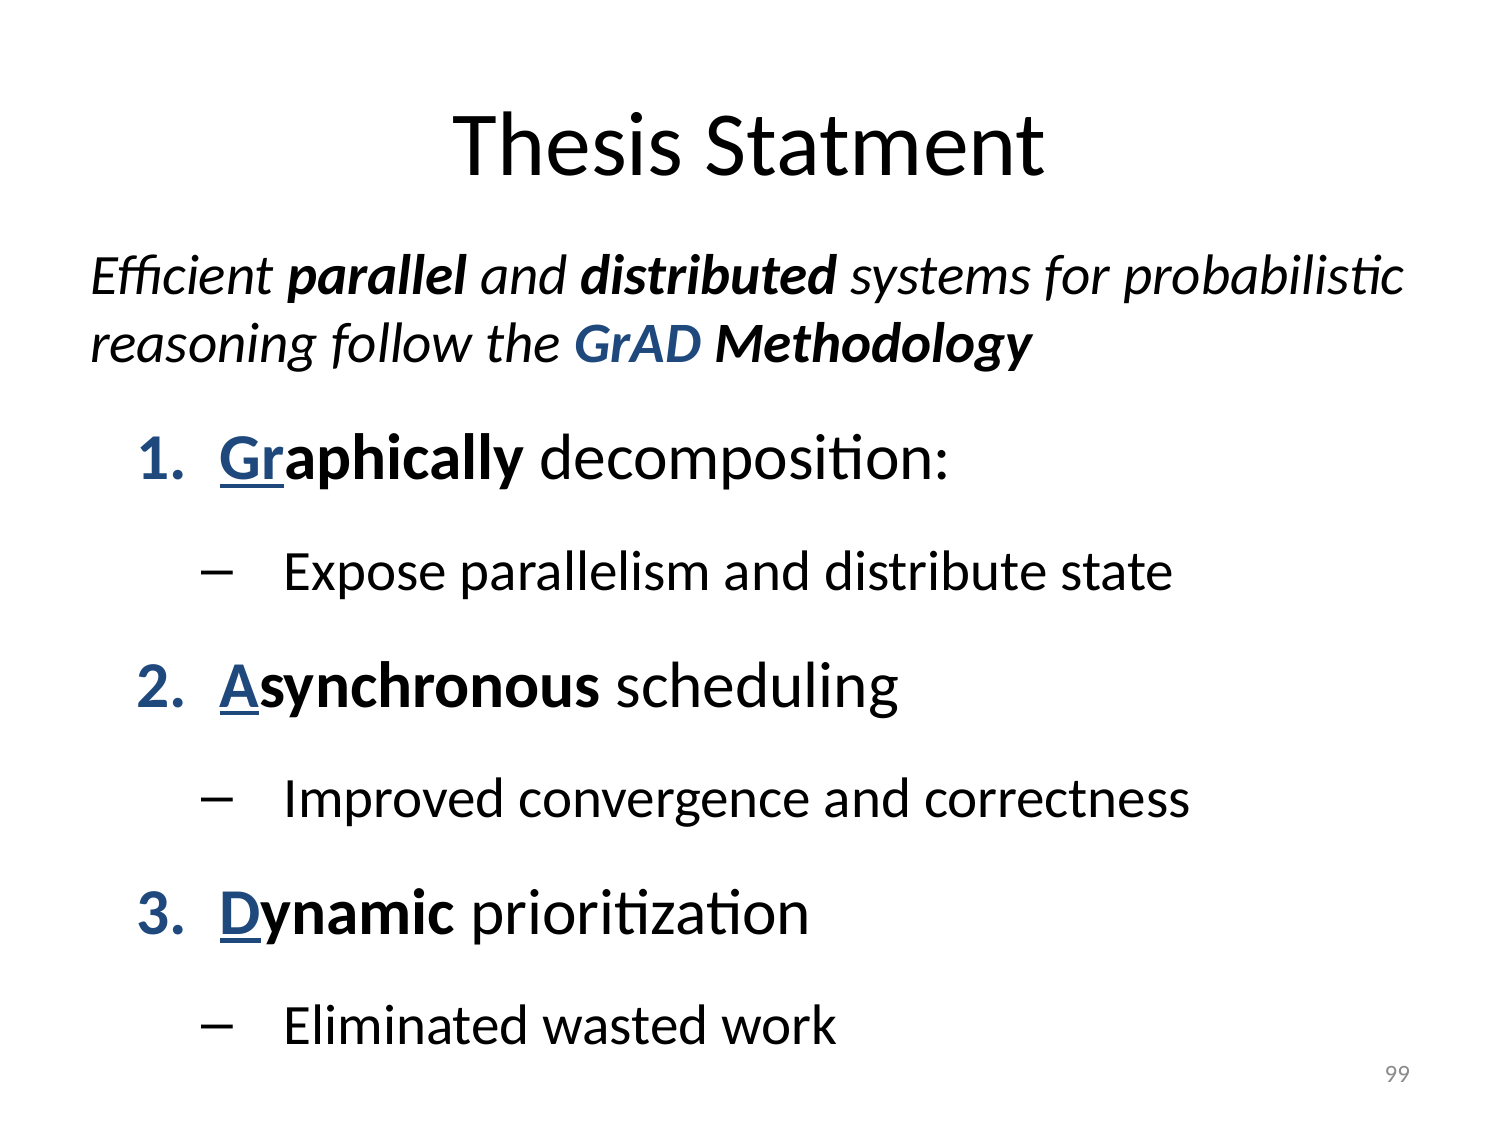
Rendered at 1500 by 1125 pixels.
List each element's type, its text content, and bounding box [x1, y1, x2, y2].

title Thesis Statment [75, 45, 1425, 229]
slide_number 99 [1074, 1042, 1425, 1103]
list Efficient parallel and distributed systems for probabilistic reasoning follow the GrAD Methodology Graphically decomposition: Expose parallelism and distribute state Asynchronous scheduling Improved convergence and correctness Dynamic prioritization Eliminated wasted work [75, 229, 1425, 1070]
